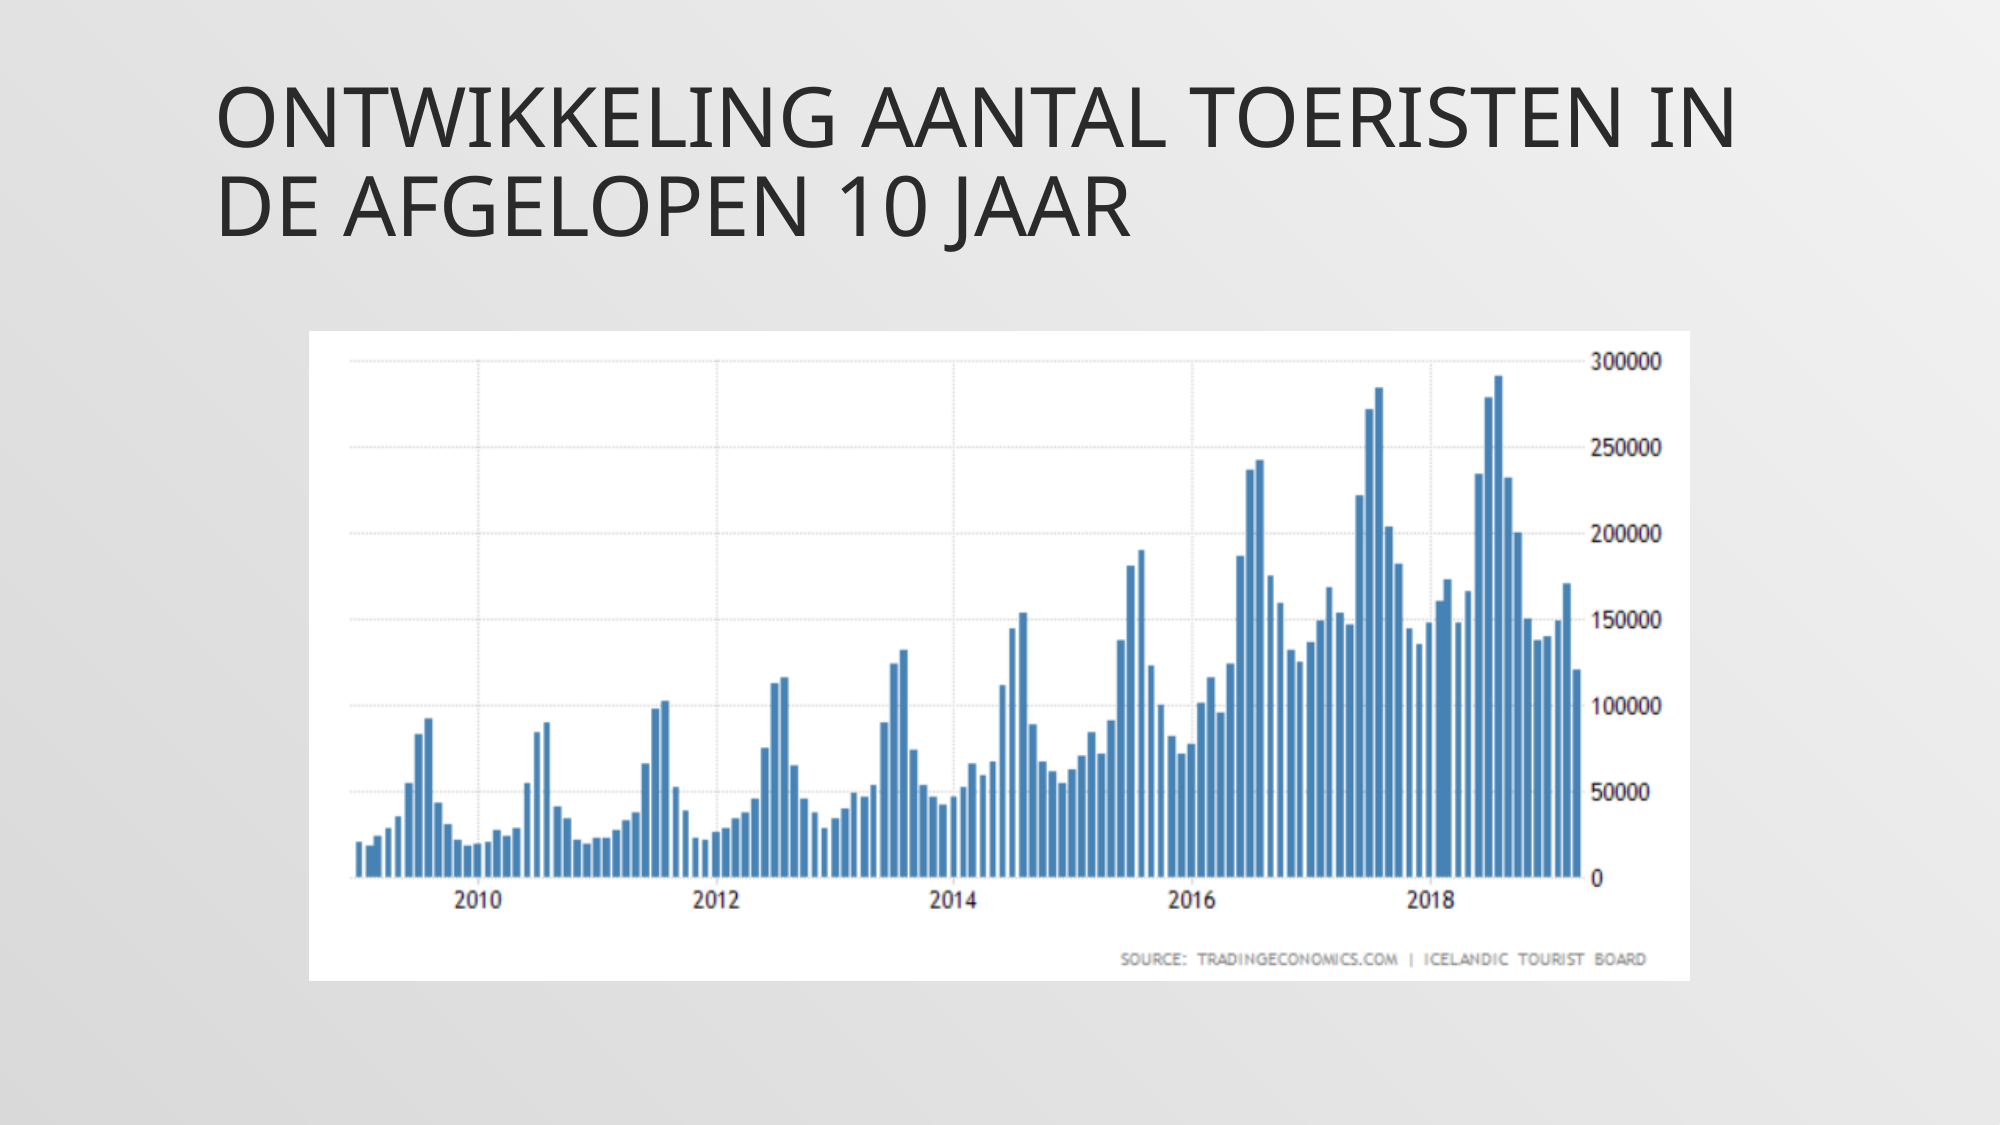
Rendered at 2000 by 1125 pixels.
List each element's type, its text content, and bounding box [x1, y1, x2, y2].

title Ontwikkeling aantal toeristen in de afgelopen 10 jaar [199, 45, 1800, 263]
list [309, 331, 1690, 981]
